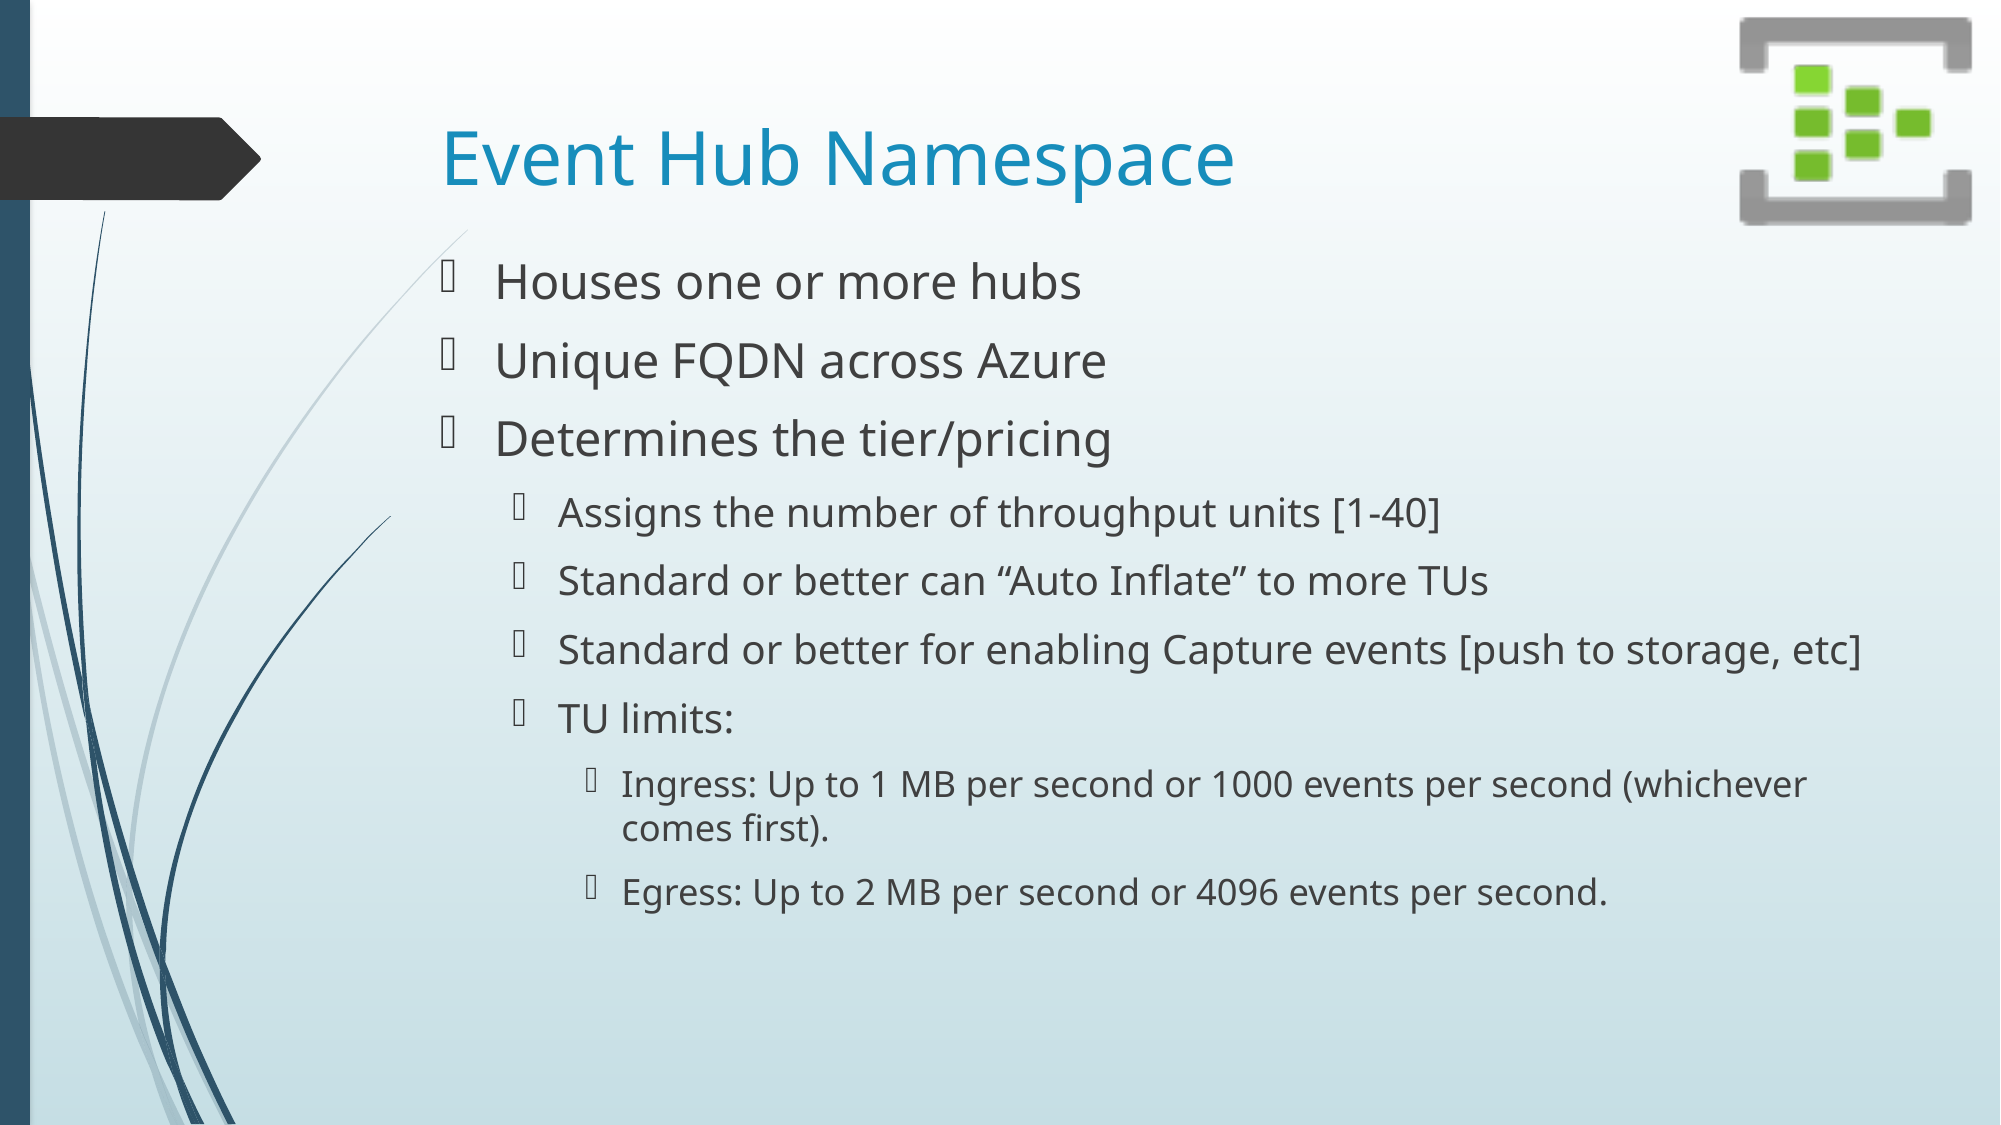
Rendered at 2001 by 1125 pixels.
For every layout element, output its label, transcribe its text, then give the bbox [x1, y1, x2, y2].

list Houses one or more hubs Unique FQDN across Azure Determines the tier/pricing Assigns the number of throughput units [1-40] Standard or better can “Auto Inflate” to more TUs Standard or better for enabling Capture events [push to storage, etc] TU limits: Ingress: Up to 1 MB per second or 1000 events per second (whichever comes first). Egress: Up to 2 MB per second or 4096 events per second. [424, 244, 1888, 970]
title Event Hub Namespace [425, 102, 1730, 244]
picture [1735, 0, 1979, 243]
